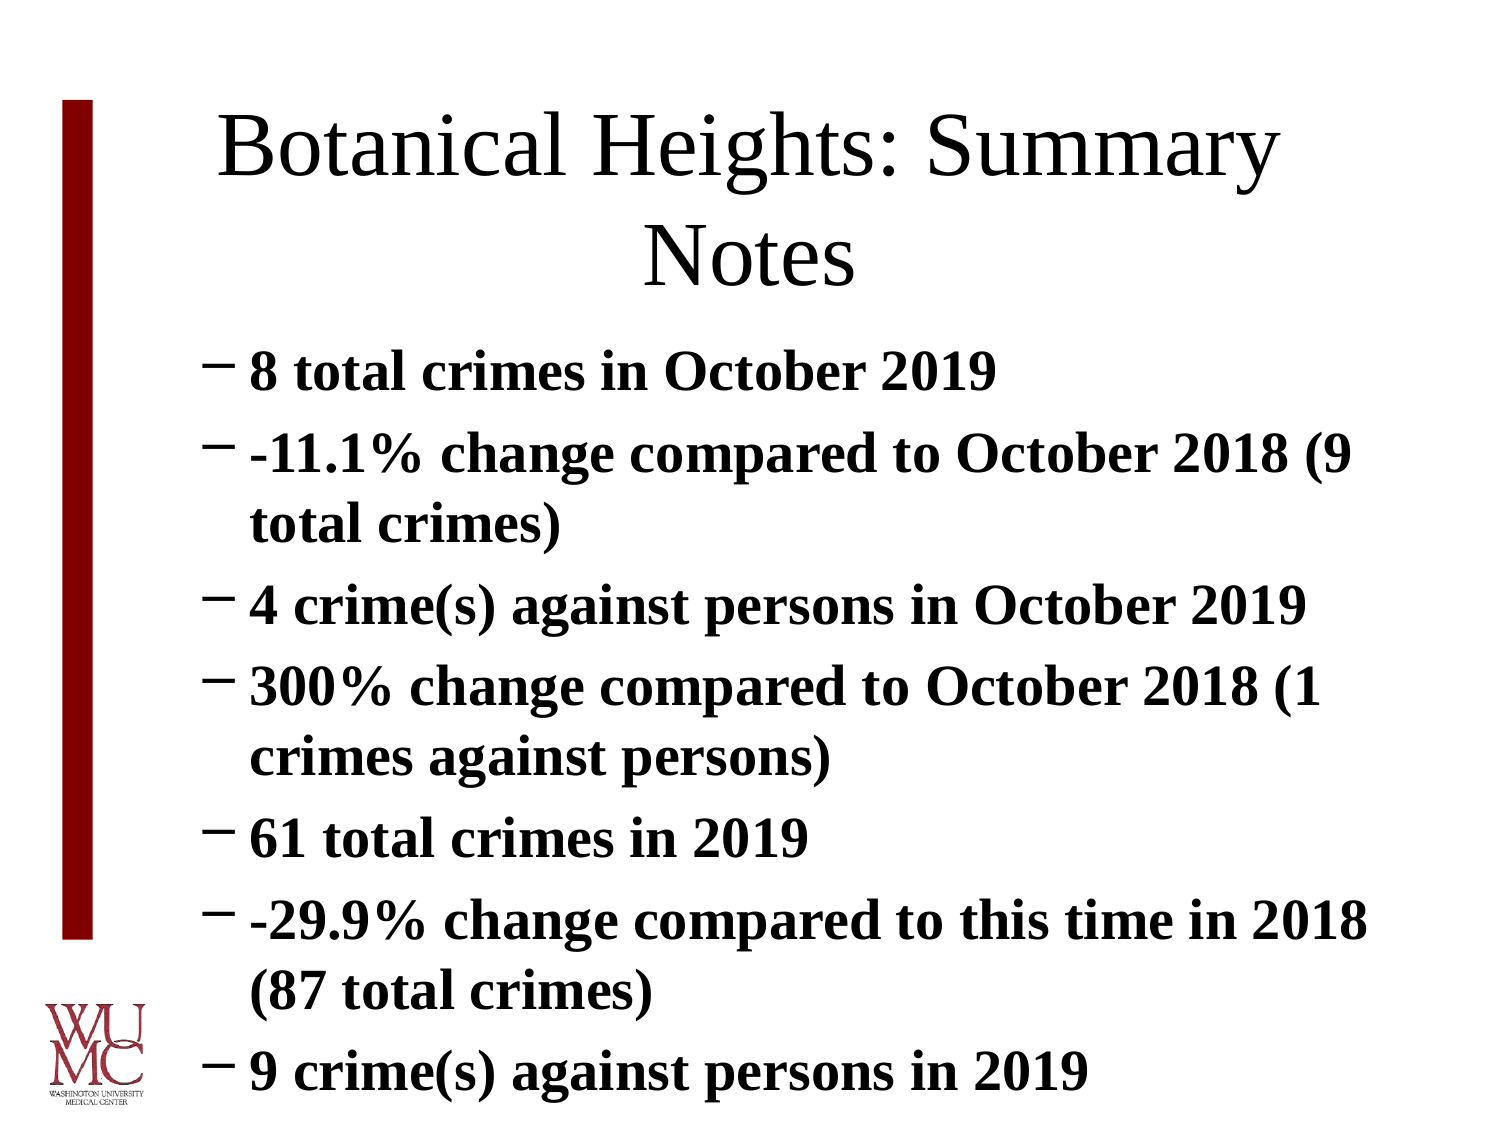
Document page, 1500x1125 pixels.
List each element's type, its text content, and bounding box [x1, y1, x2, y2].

picture [41, 996, 156, 1113]
list 8 total crimes in October 2019 -11.1% change compared to October 2018 (9 total crimes) 4 crime(s) against persons in October 2019 300% change compared to October 2018 (1 crimes against persons) 61 total crimes in 2019 -29.9% change compared to this time in 2018 (87 total crimes) 9 crime(s) against persons in 2019 28.6% change compared to this time in 2018 (7 crimes against persons) [112, 324, 1388, 1001]
title Botanical Heights: Summary Notes [112, 99, 1388, 288]
